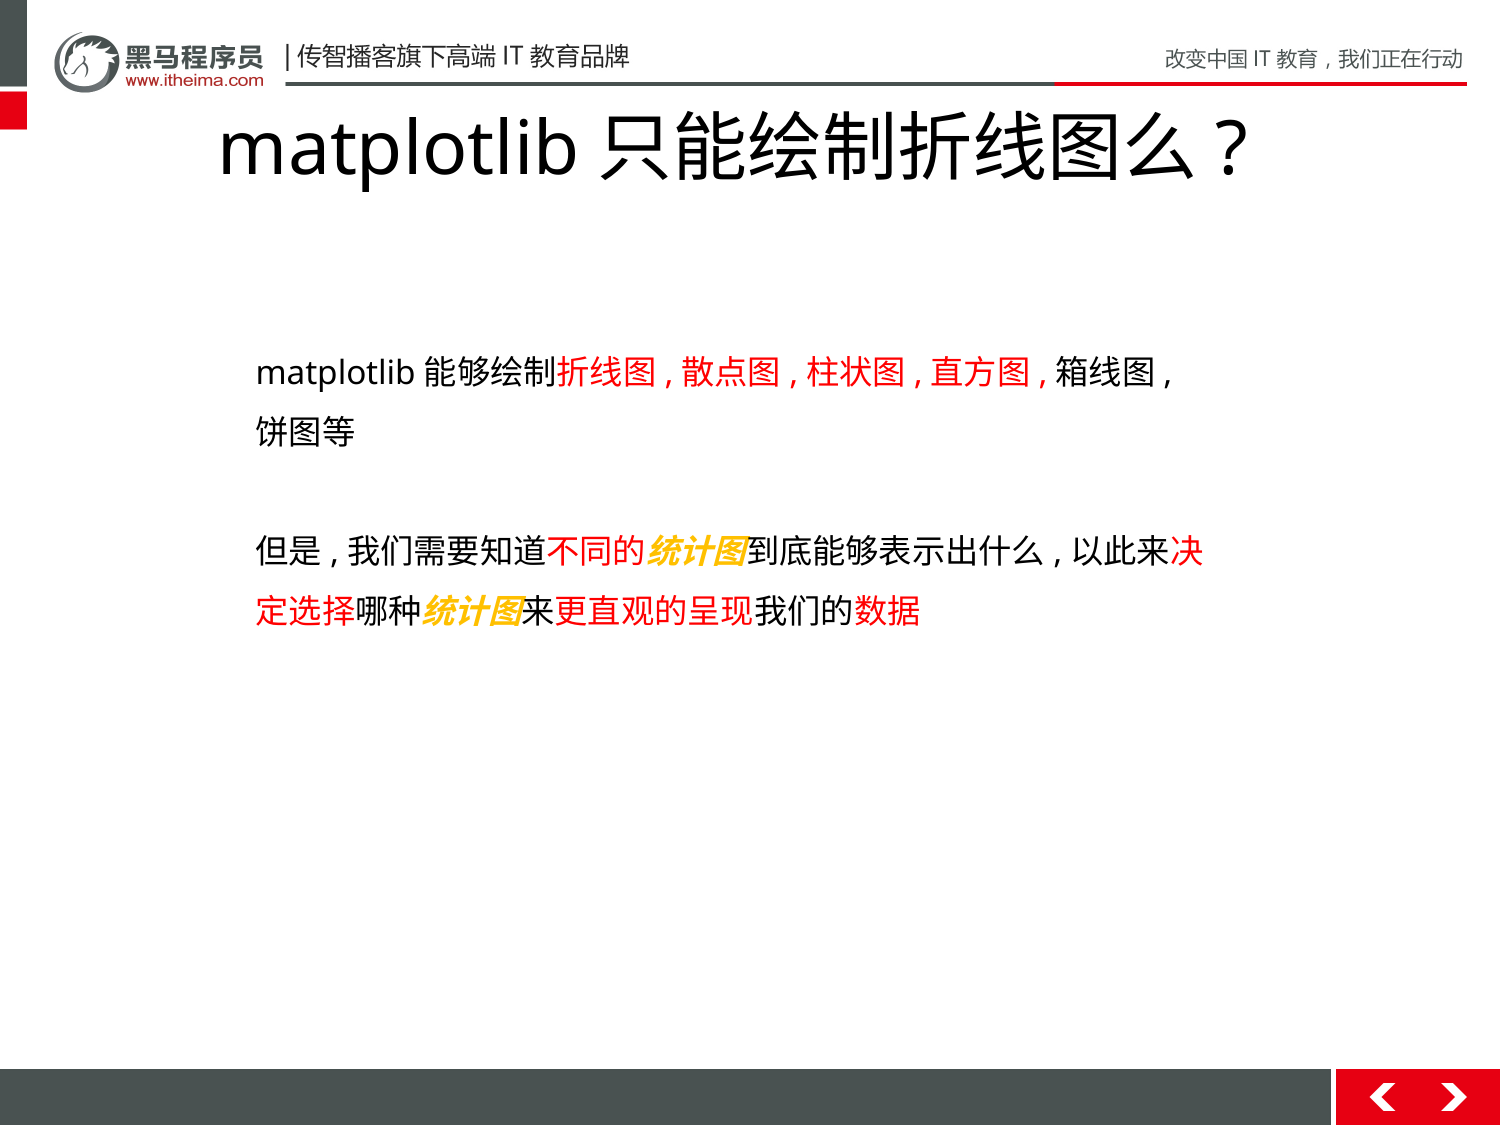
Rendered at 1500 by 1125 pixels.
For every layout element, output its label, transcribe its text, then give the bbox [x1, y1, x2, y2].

text_box matplotlib能够绘制折线图,散点图,柱状图,直方图,箱线图,饼图等 但是,我们需要知道不同的统计图到底能够表示出什么,以此来决定选择哪种统计图来更直观的呈现我们的数据 [240, 323, 1226, 638]
title matplotlib只能绘制折线图么? [145, 92, 1321, 198]
picture [0, 0, 1500, 1125]
